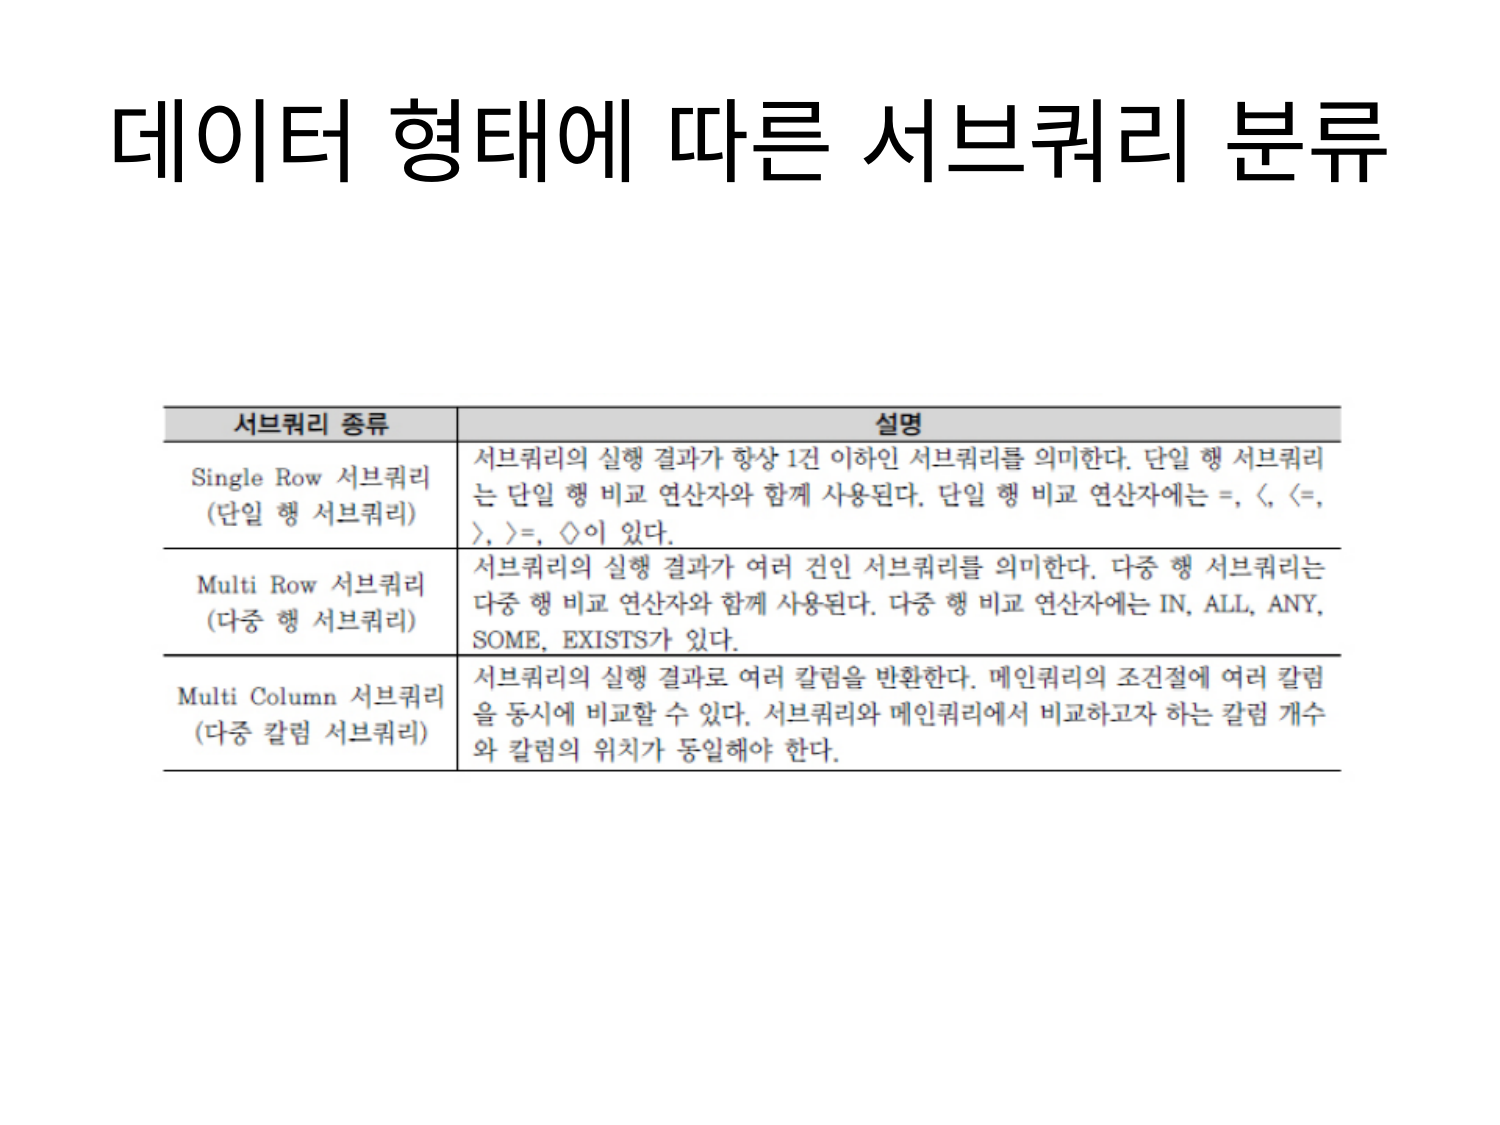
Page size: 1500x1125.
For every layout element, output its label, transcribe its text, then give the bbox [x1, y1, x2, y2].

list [141, 392, 1359, 875]
title 데이터 형태에 따른 서브쿼리 분류 [75, 45, 1425, 233]
